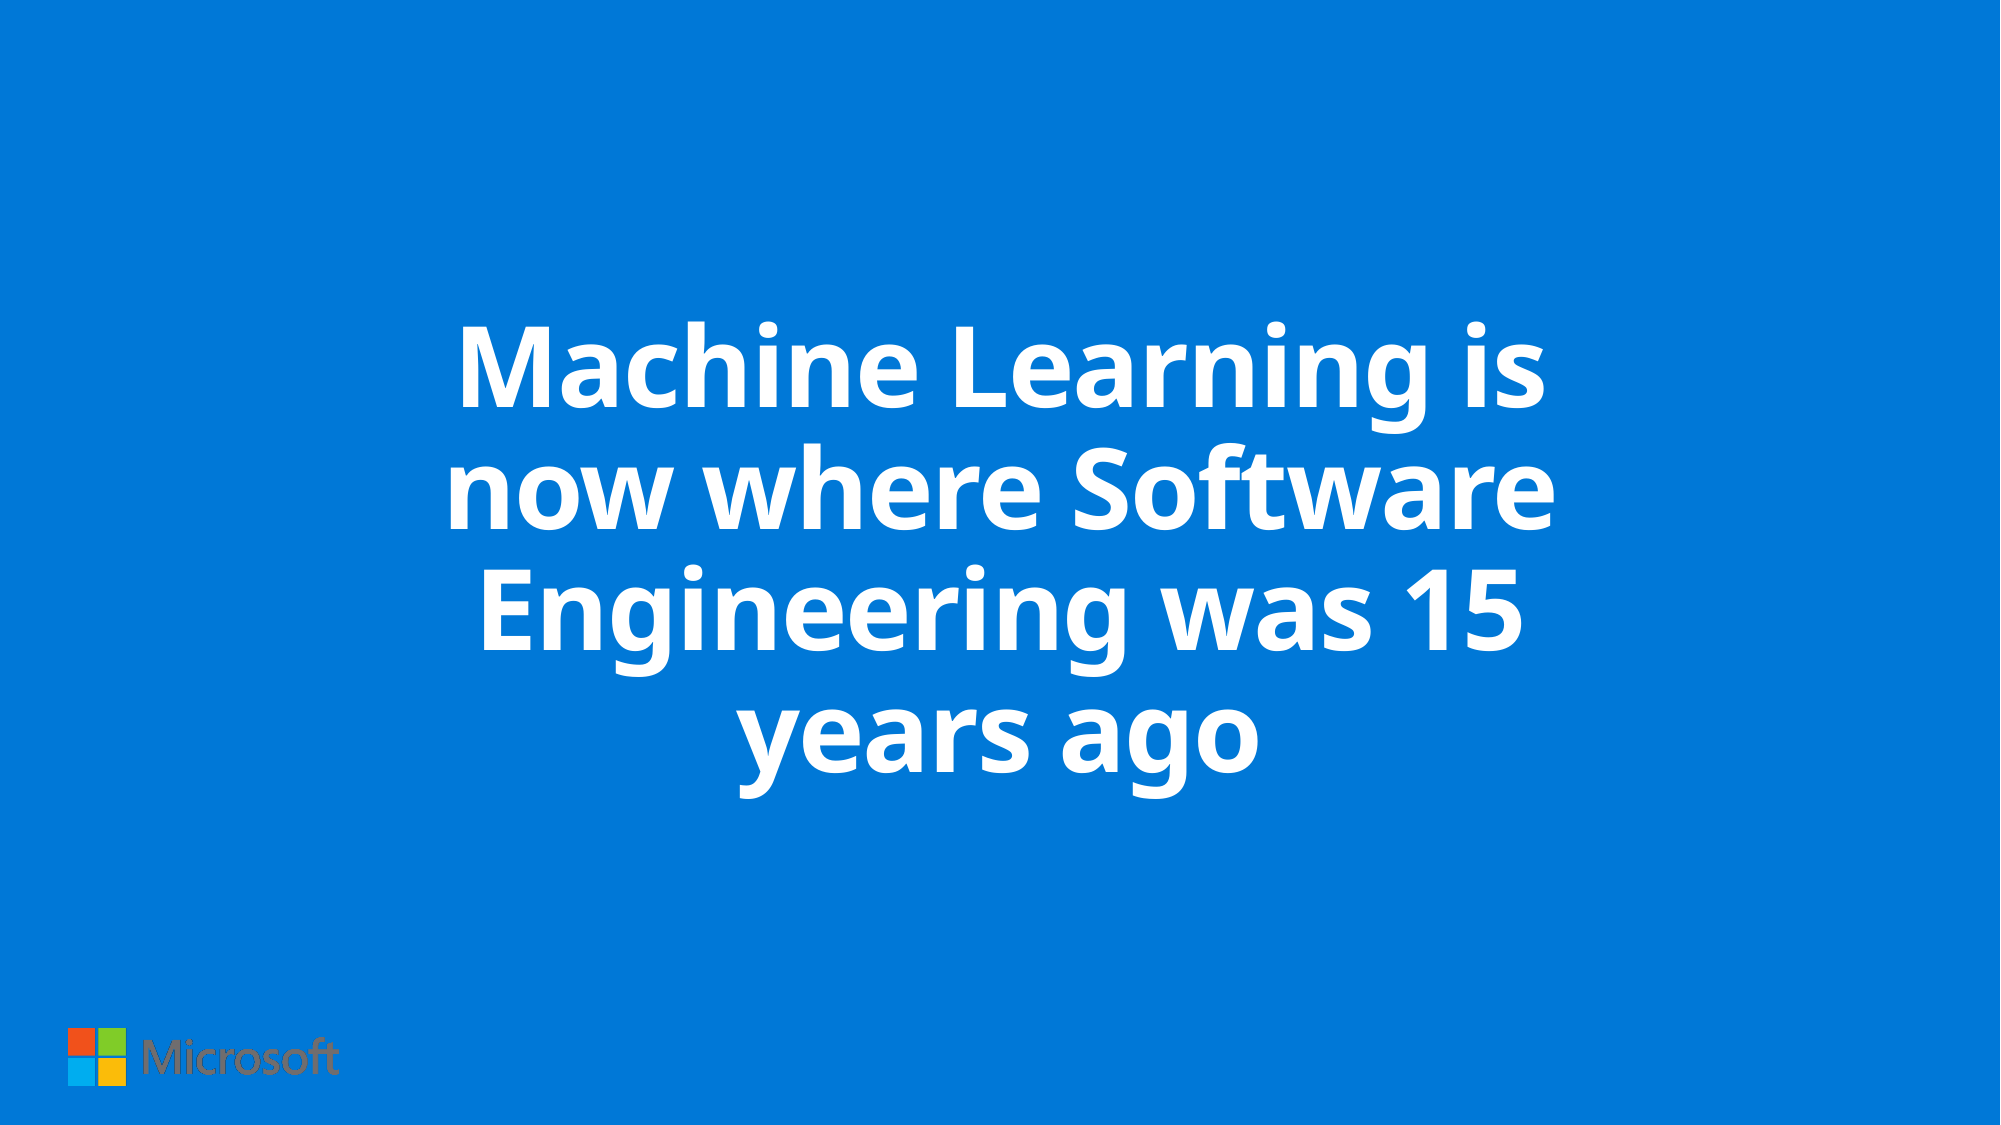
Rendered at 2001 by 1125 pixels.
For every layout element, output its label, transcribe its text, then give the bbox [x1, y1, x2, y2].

picture [68, 1028, 339, 1086]
title Machine Learning is now where Software Engineering was 15 years ago [315, 458, 1685, 649]
